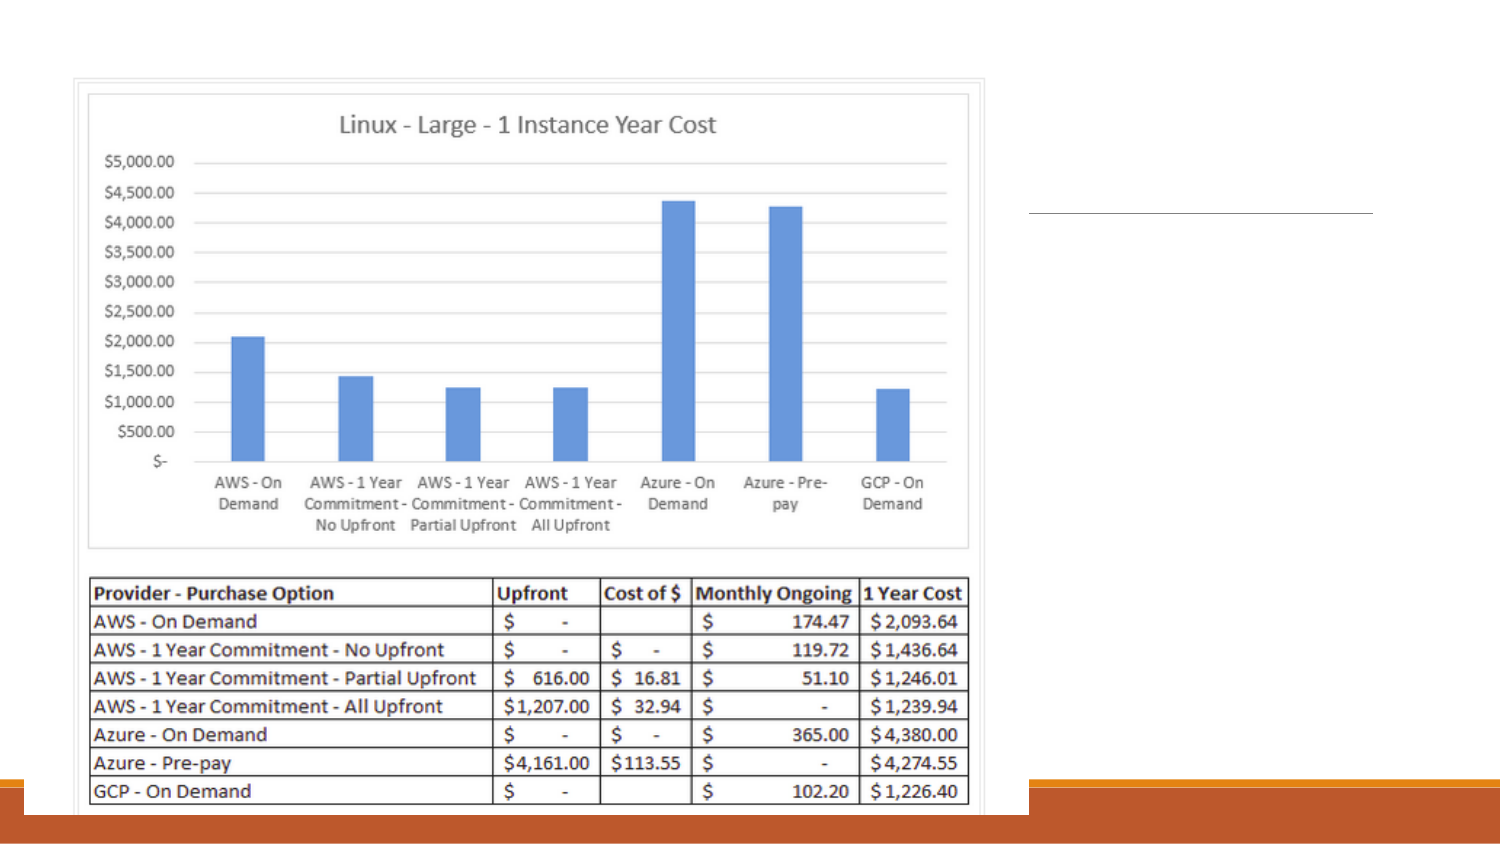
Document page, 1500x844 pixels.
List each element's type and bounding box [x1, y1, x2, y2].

picture [24, 24, 1029, 815]
